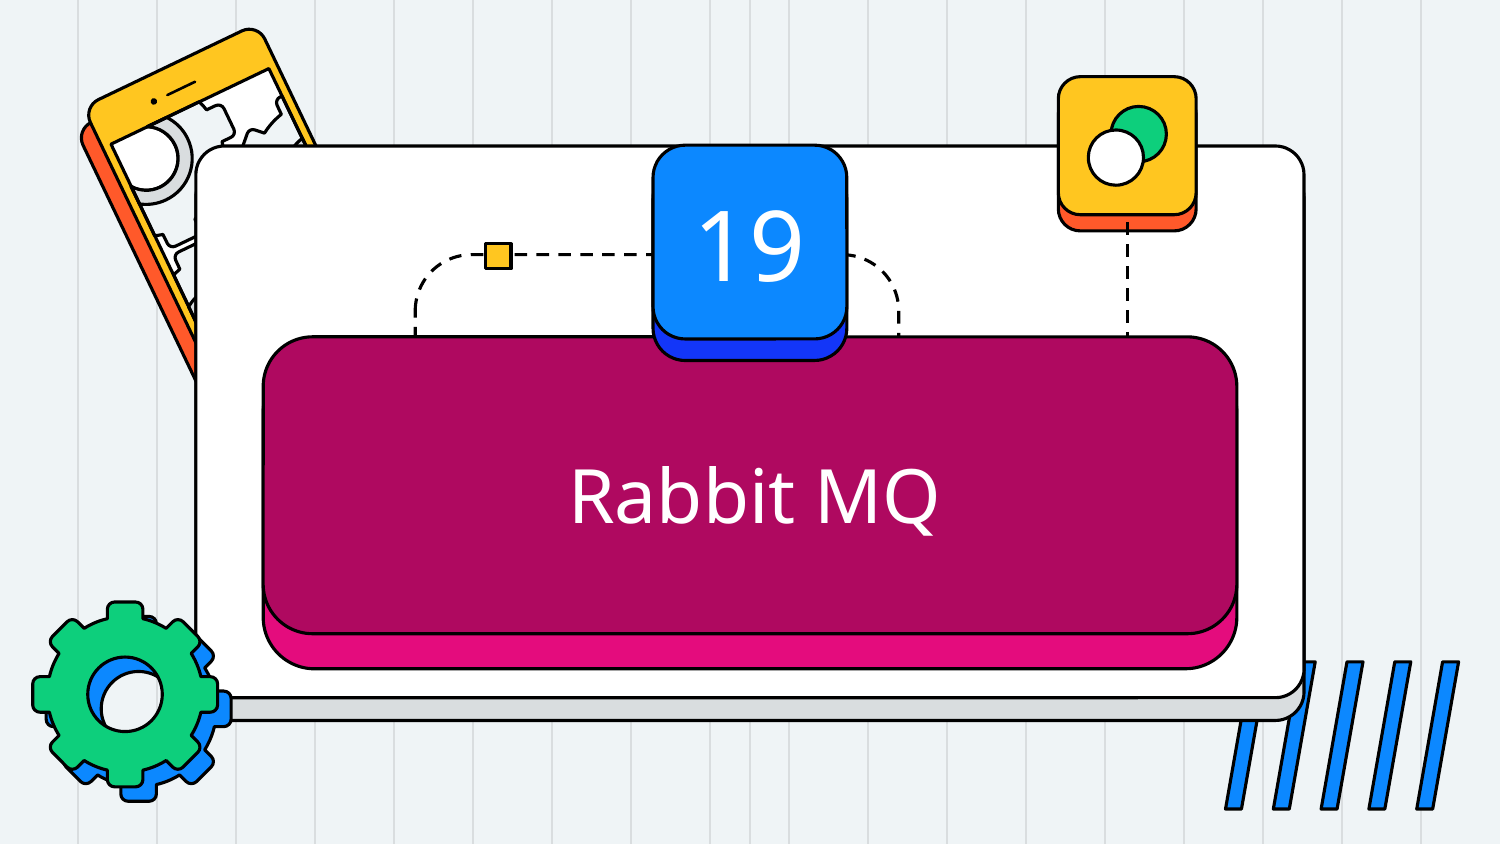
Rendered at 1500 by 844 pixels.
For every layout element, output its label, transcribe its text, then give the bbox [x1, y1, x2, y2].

text_box [263, 594, 1237, 669]
text_box [415, 254, 653, 336]
title Rabbit MQ [287, 424, 1223, 563]
title 19 [665, 168, 835, 316]
text_box [847, 254, 899, 336]
text_box [653, 314, 847, 361]
text_box [485, 243, 511, 269]
text_box [263, 336, 1237, 634]
text_box [653, 145, 847, 339]
